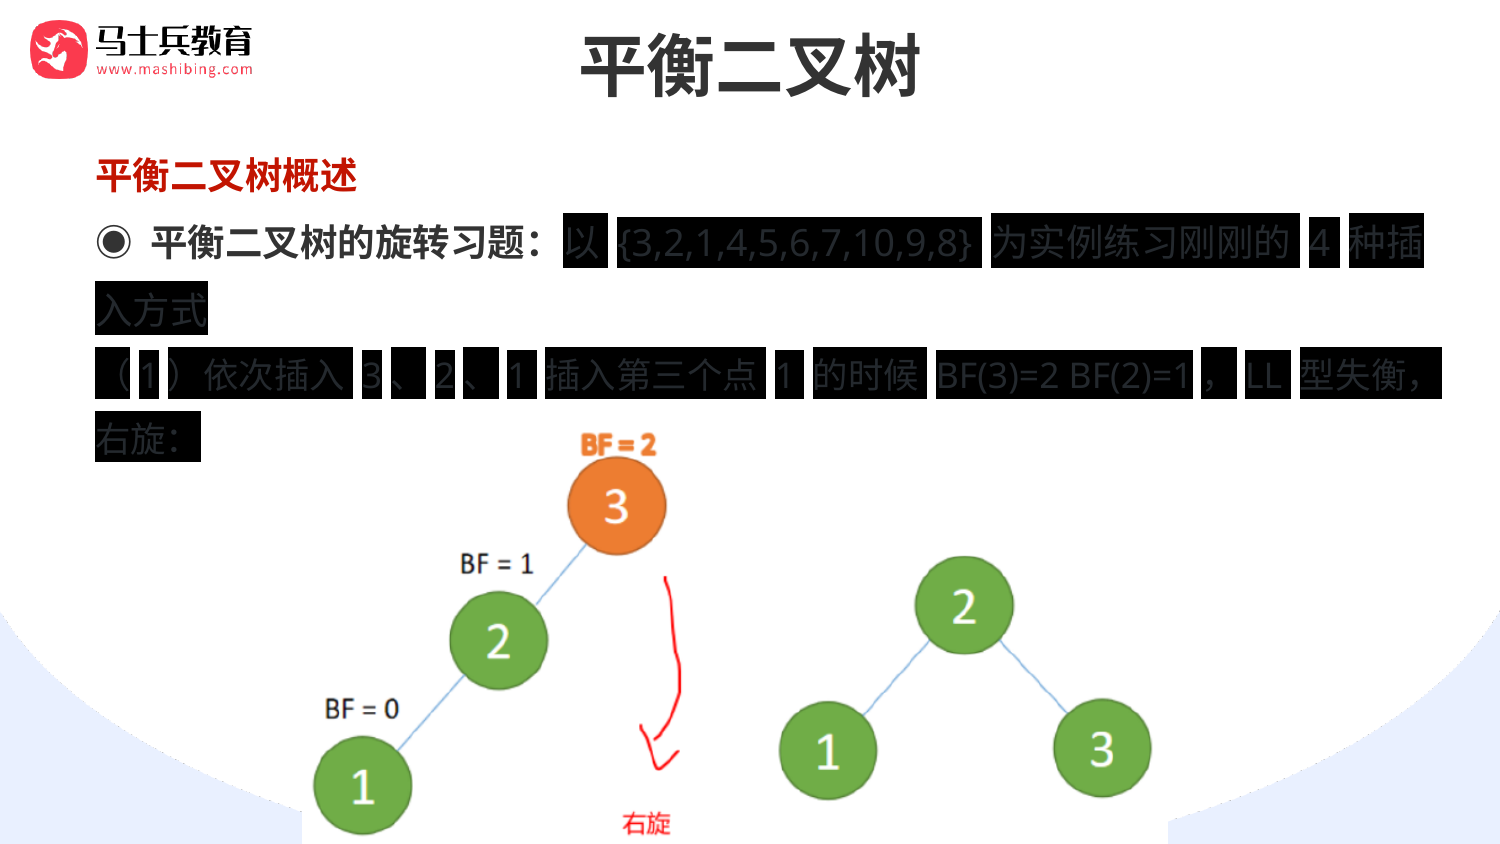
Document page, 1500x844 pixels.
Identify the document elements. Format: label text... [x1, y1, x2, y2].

text_box 平衡二叉树概述 ◉ 平衡二叉树的旋转习题：以 {3,2,1,4,5,6,7,10,9,8} 为实例练习刚刚的 4 种插入方式 （1）依次插入 3、2、1 插入第三个点 1 的时候 BF(3)=2 BF(2)=1，LL 型失衡，右旋： [80, 128, 1461, 610]
text_box 平衡二叉树 [403, 0, 1097, 128]
picture [0, 421, 1500, 844]
picture [30, 20, 252, 79]
